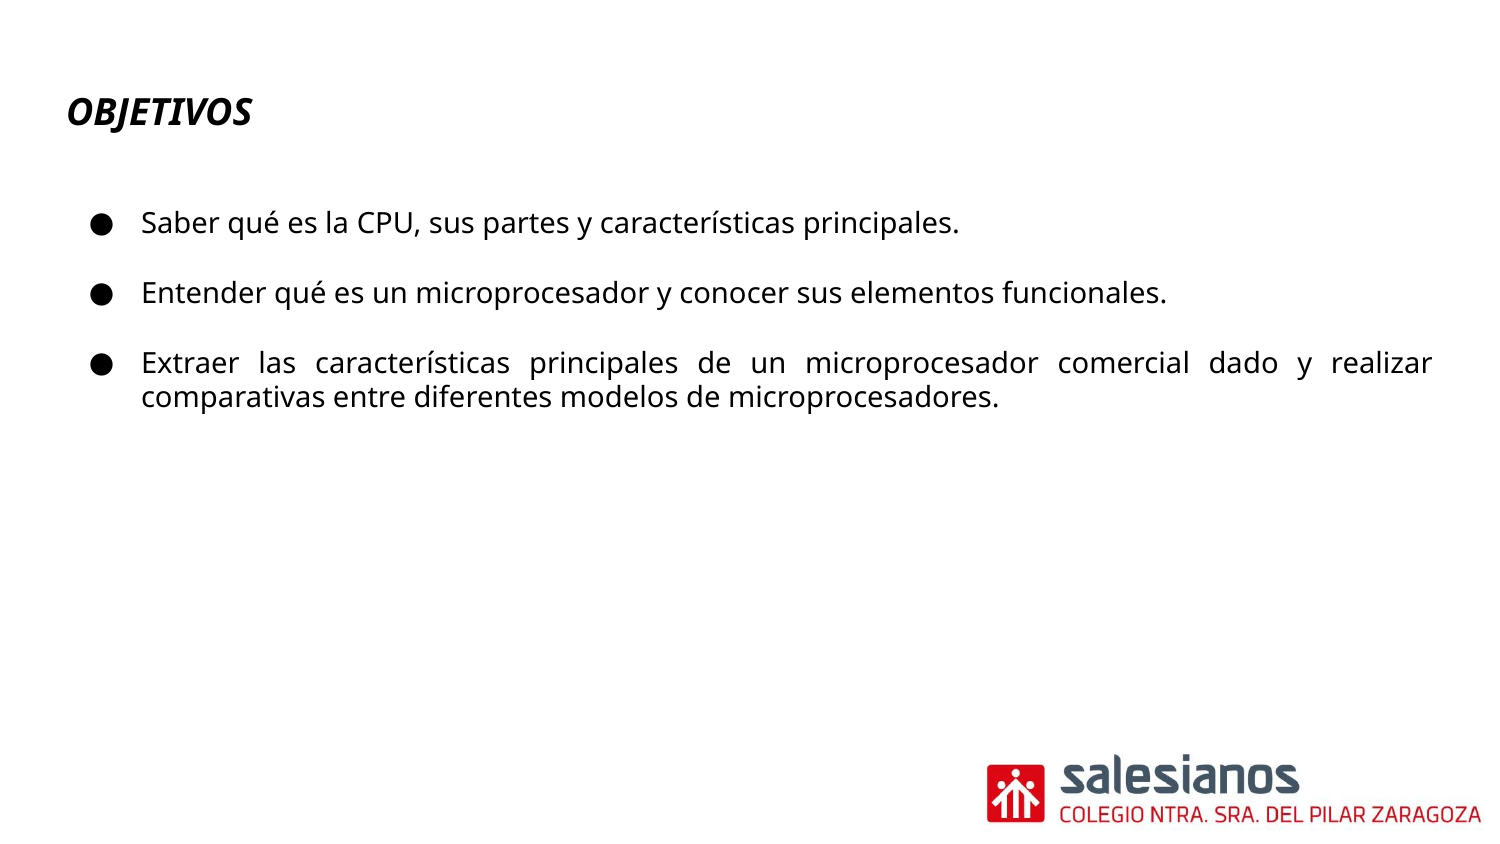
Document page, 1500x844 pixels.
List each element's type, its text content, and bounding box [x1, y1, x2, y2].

picture [970, 741, 1500, 844]
list Saber qué es la CPU, sus partes y características principales. Entender qué es un microprocesador y conocer sus elementos funcionales. Extraer las características principales de un microprocesador comercial dado y realizar comparativas entre diferentes modelos de microprocesadores. [51, 189, 1449, 750]
title OBJETIVOS [51, 72, 1449, 167]
